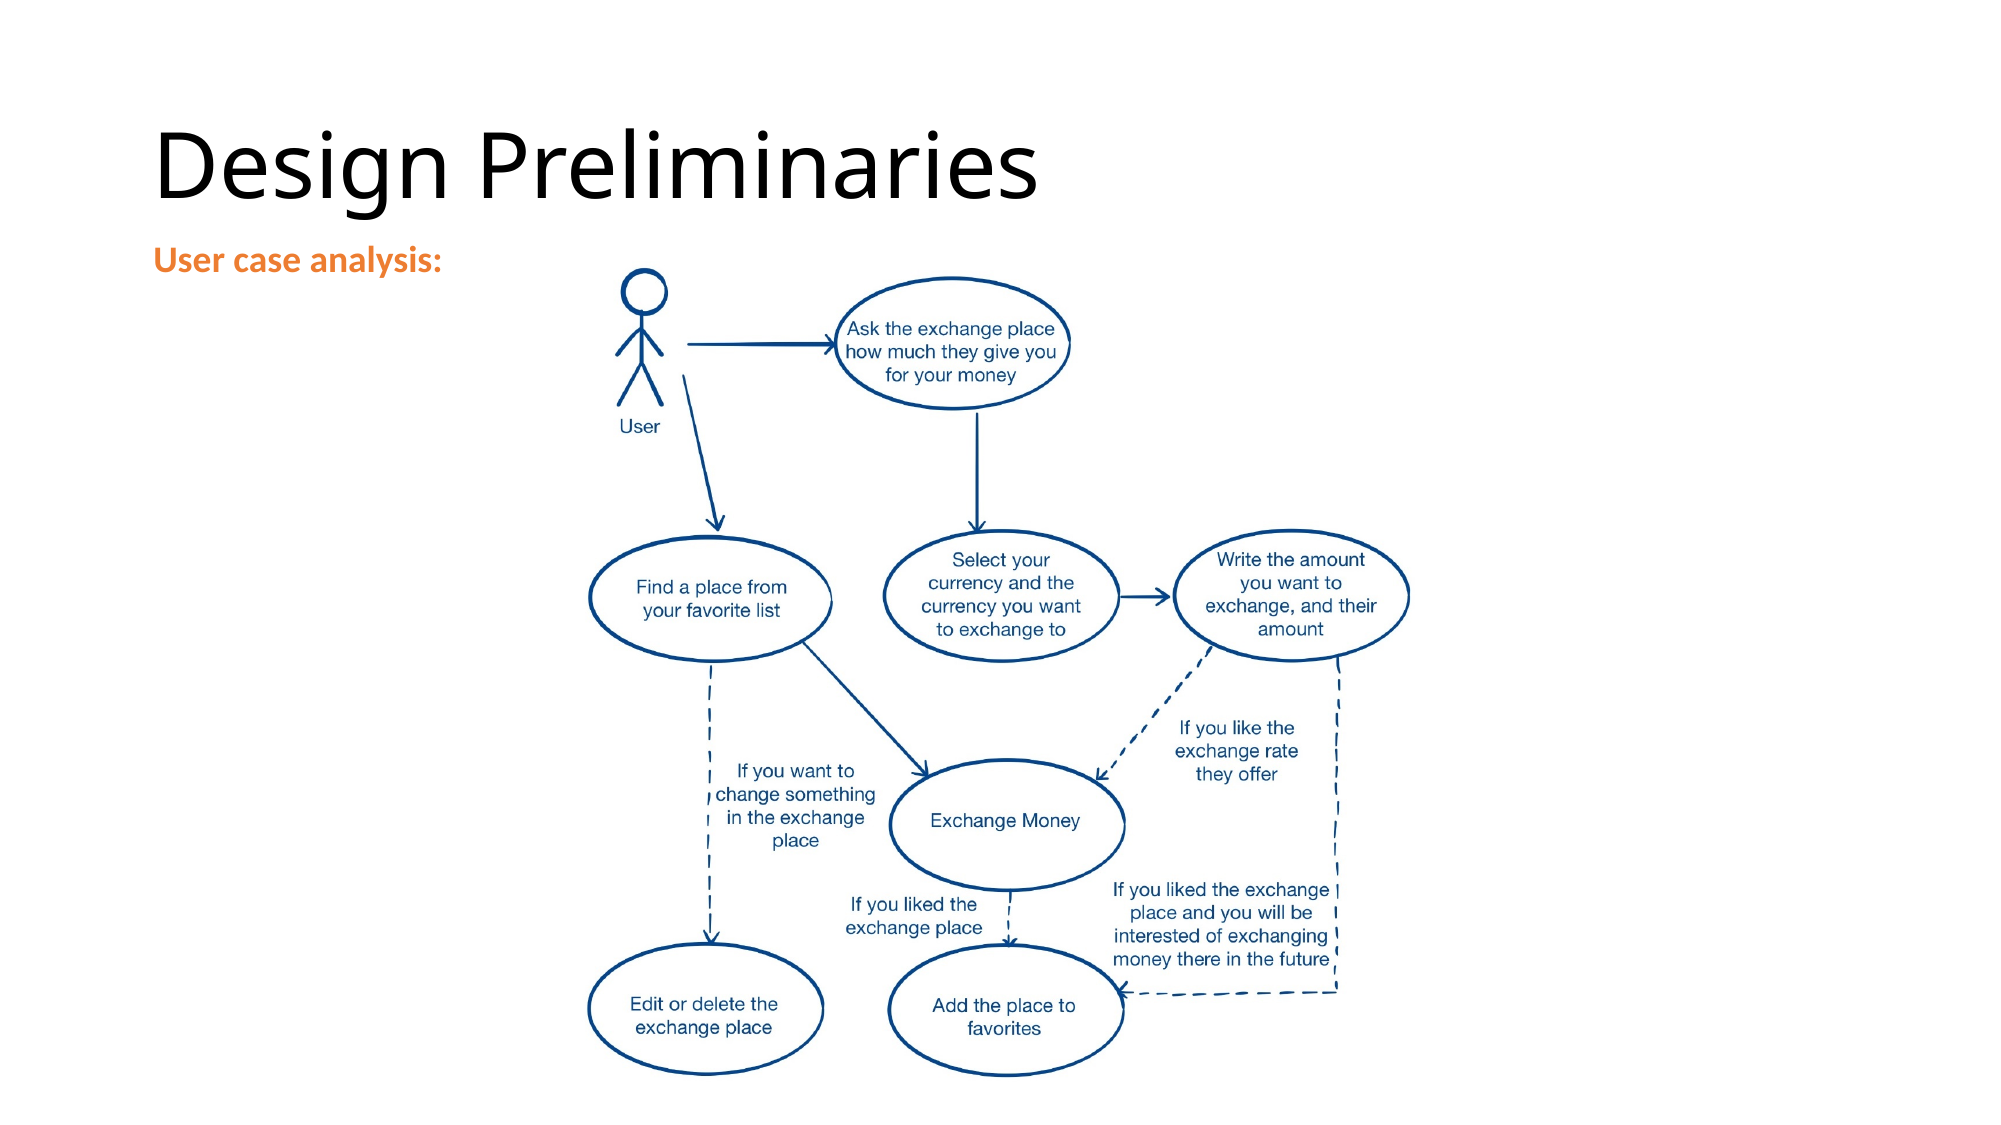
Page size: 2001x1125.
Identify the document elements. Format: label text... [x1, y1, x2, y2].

title Design Preliminaries [137, 59, 1863, 278]
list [576, 258, 1423, 1085]
text_box User case analysis: [138, 227, 459, 288]
